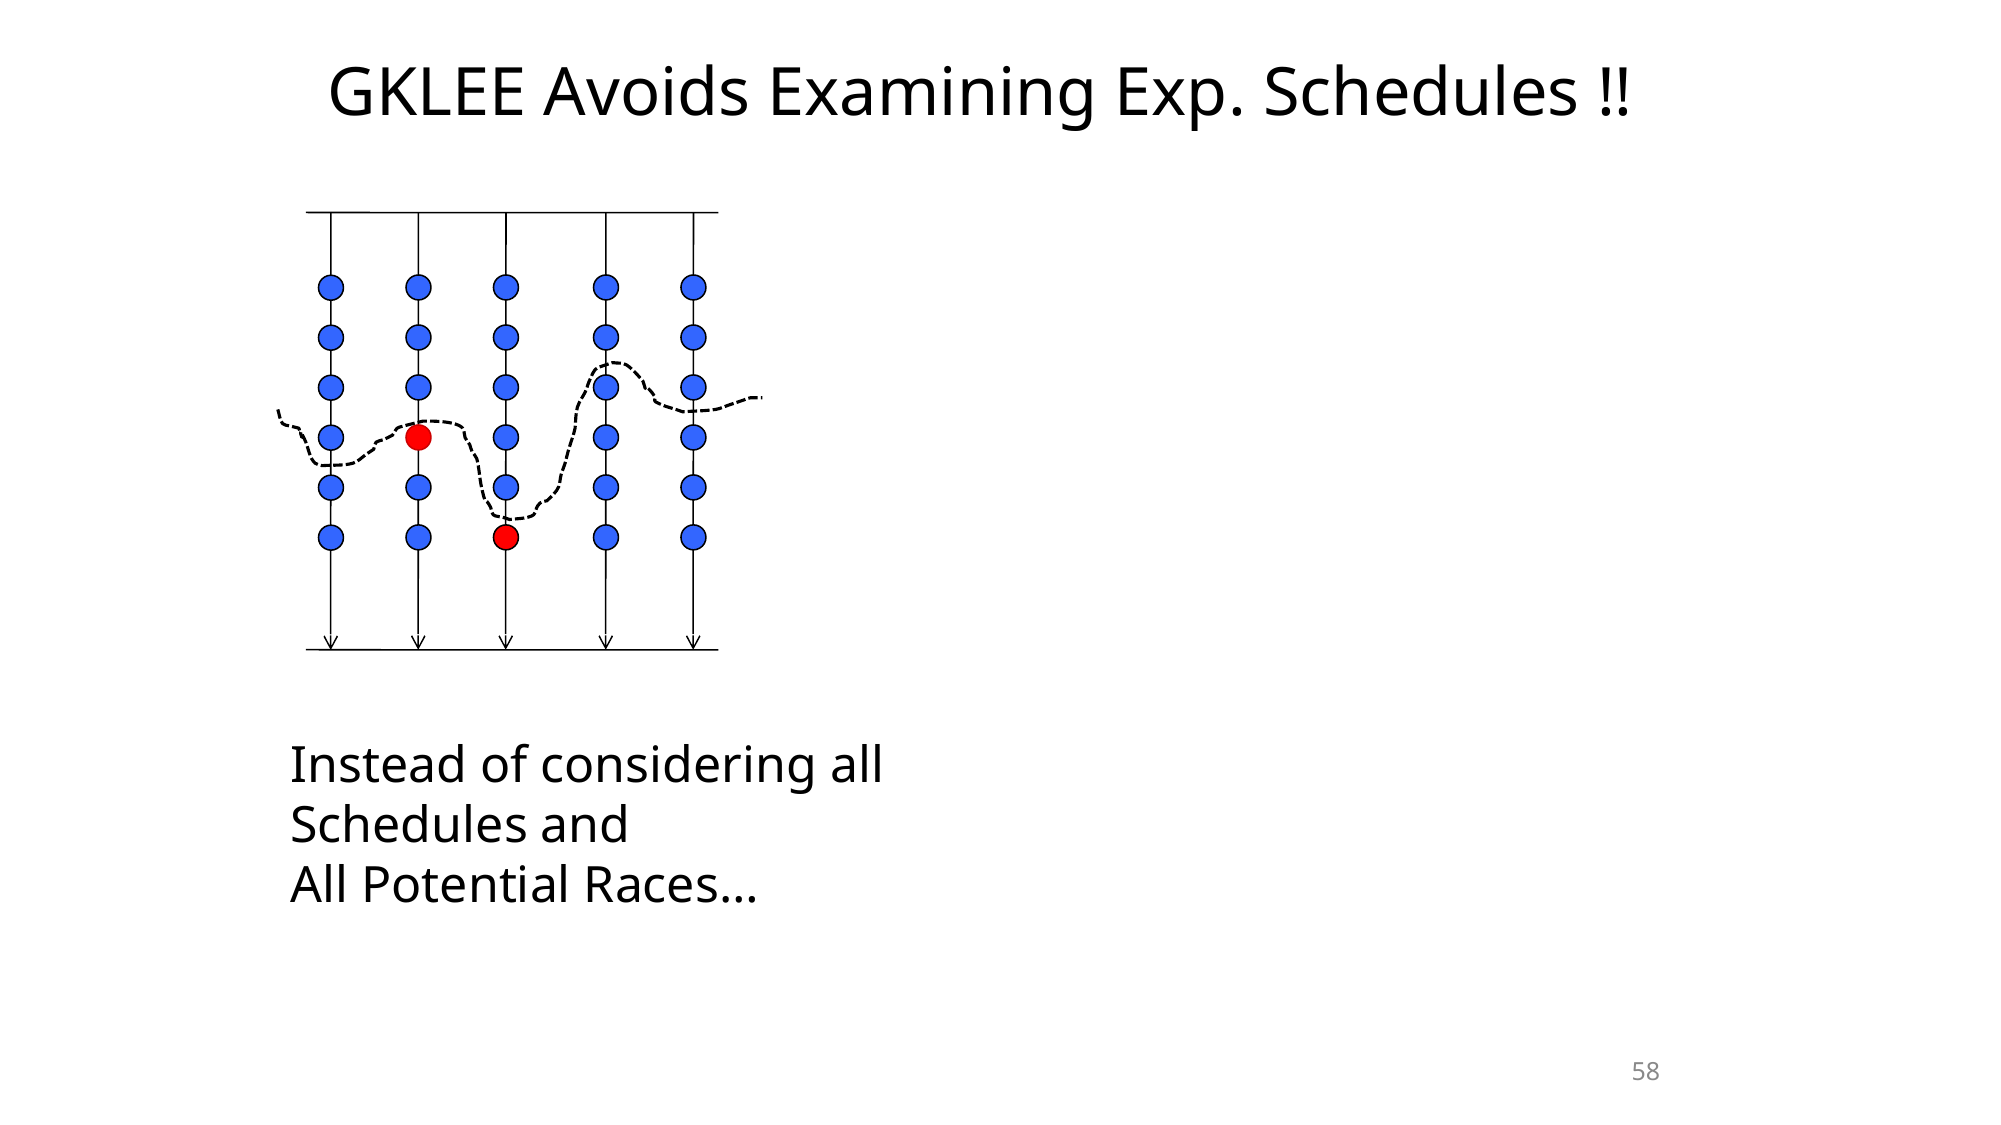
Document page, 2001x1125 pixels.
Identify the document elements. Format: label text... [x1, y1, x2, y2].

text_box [318, 213, 344, 649]
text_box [405, 212, 431, 650]
text_box [277, 408, 318, 465]
text_box [706, 397, 763, 411]
text_box [344, 406, 405, 465]
text_box [519, 372, 593, 519]
text_box [619, 363, 680, 411]
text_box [493, 212, 519, 650]
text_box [593, 212, 619, 650]
title GKLEE Avoids Examining Exp. Schedules !! [312, 0, 1738, 188]
text_box [431, 404, 493, 515]
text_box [680, 212, 706, 650]
text_box Instead of considering all Schedules and All Potential Races… [275, 724, 900, 920]
text_box 58 [1325, 1042, 1675, 1103]
